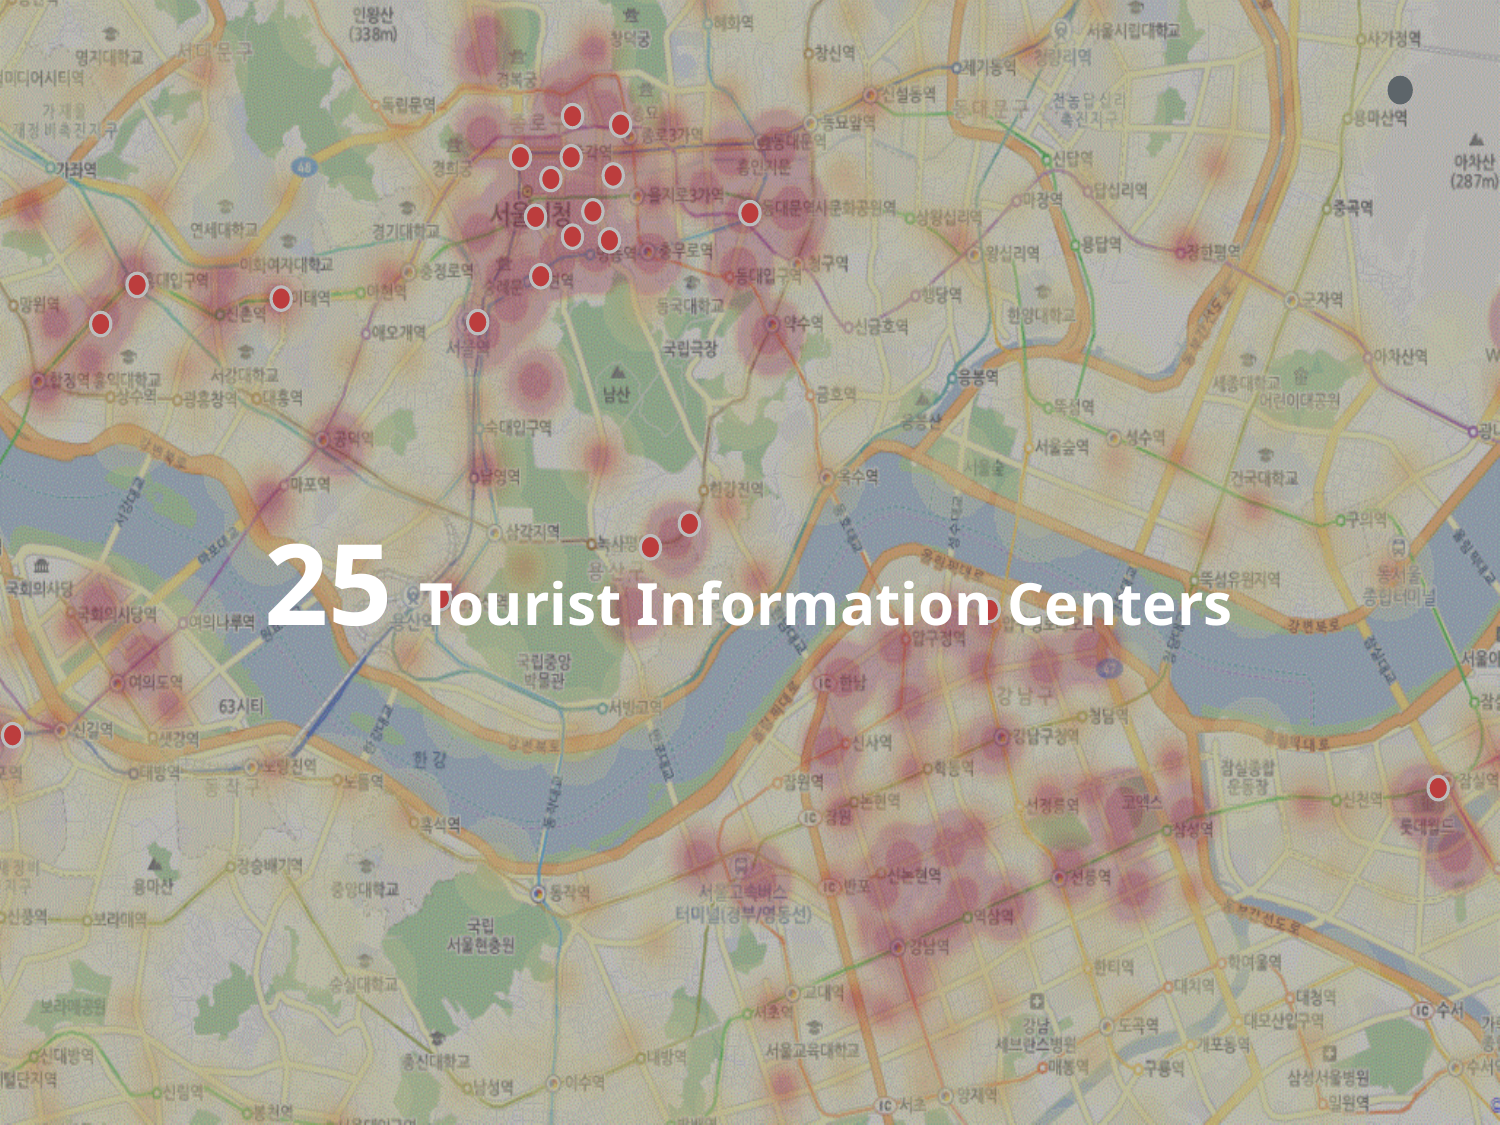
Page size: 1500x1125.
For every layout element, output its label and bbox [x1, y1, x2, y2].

text_box [0, 0, 1500, 1125]
